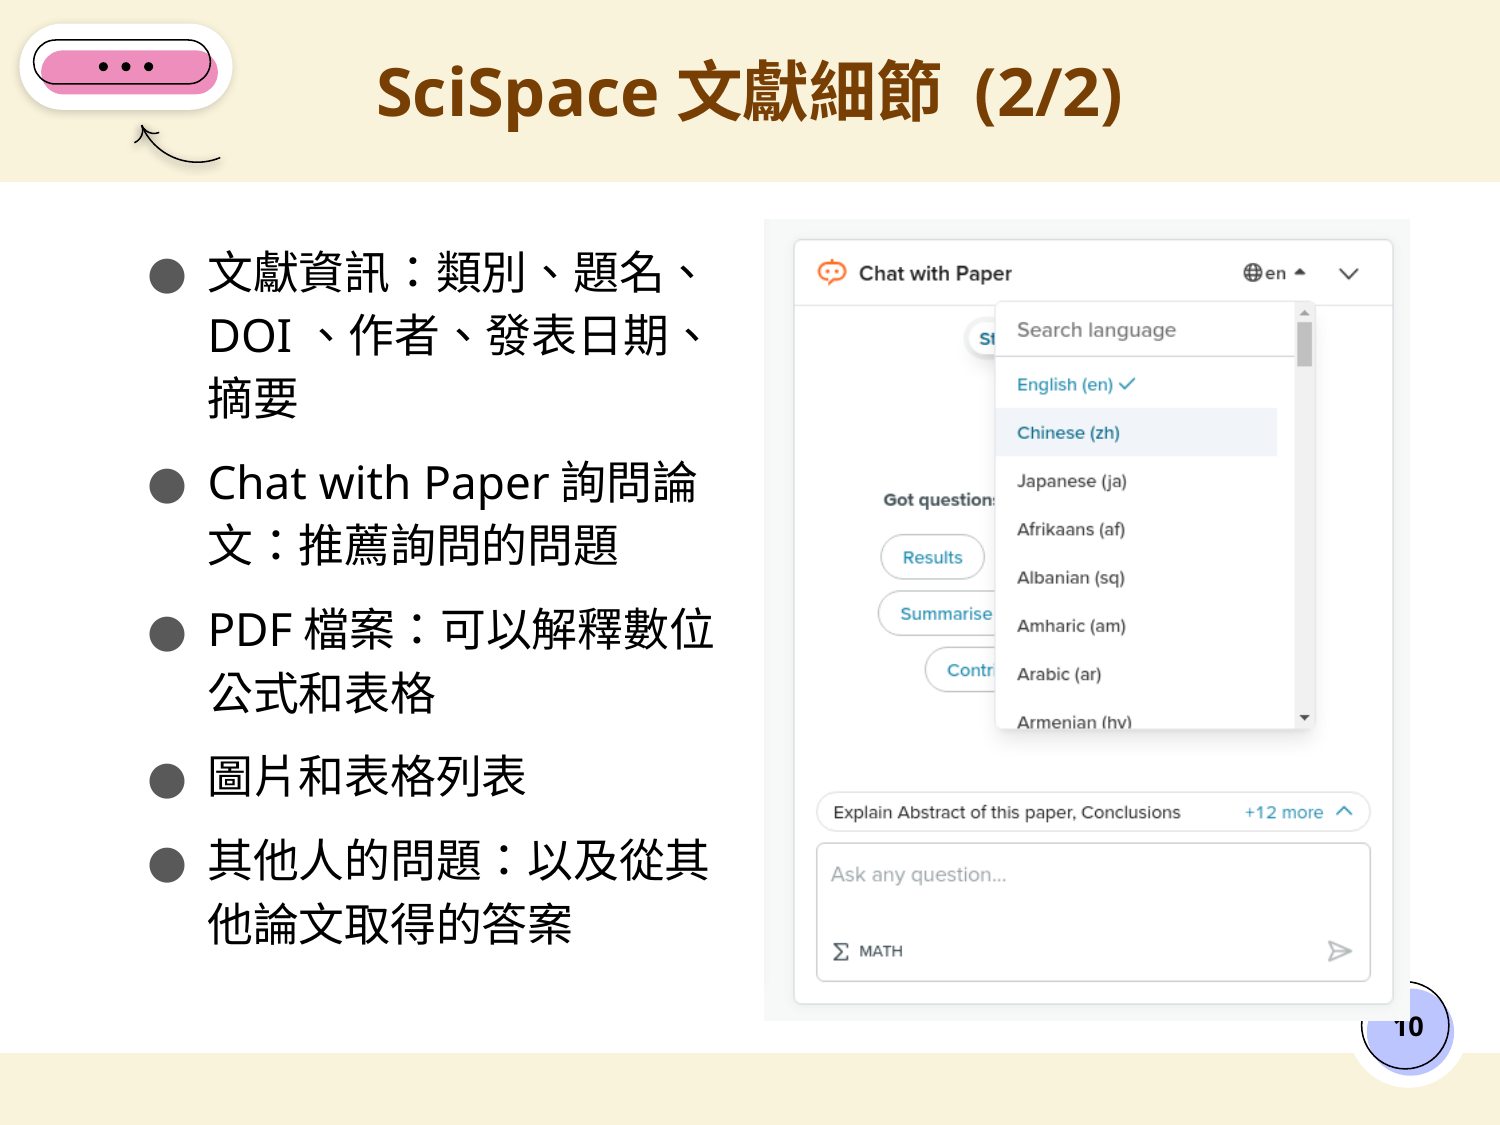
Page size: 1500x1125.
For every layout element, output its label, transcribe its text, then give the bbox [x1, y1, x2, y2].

picture [764, 219, 1410, 1021]
slide_number ‹#› [1363, 984, 1454, 1071]
title SciSpace文獻細節 (2/2) [232, 23, 1268, 171]
list 文獻資訊：類別、題名、DOI、作者、發表日期、摘要 Chat with Paper詢問論文：推薦詢問的問題 PDF檔案：可以解釋數位公式和表格 圖片和表格列表 其他人的問題：以及從其他論文取得的答案 [117, 220, 734, 1001]
